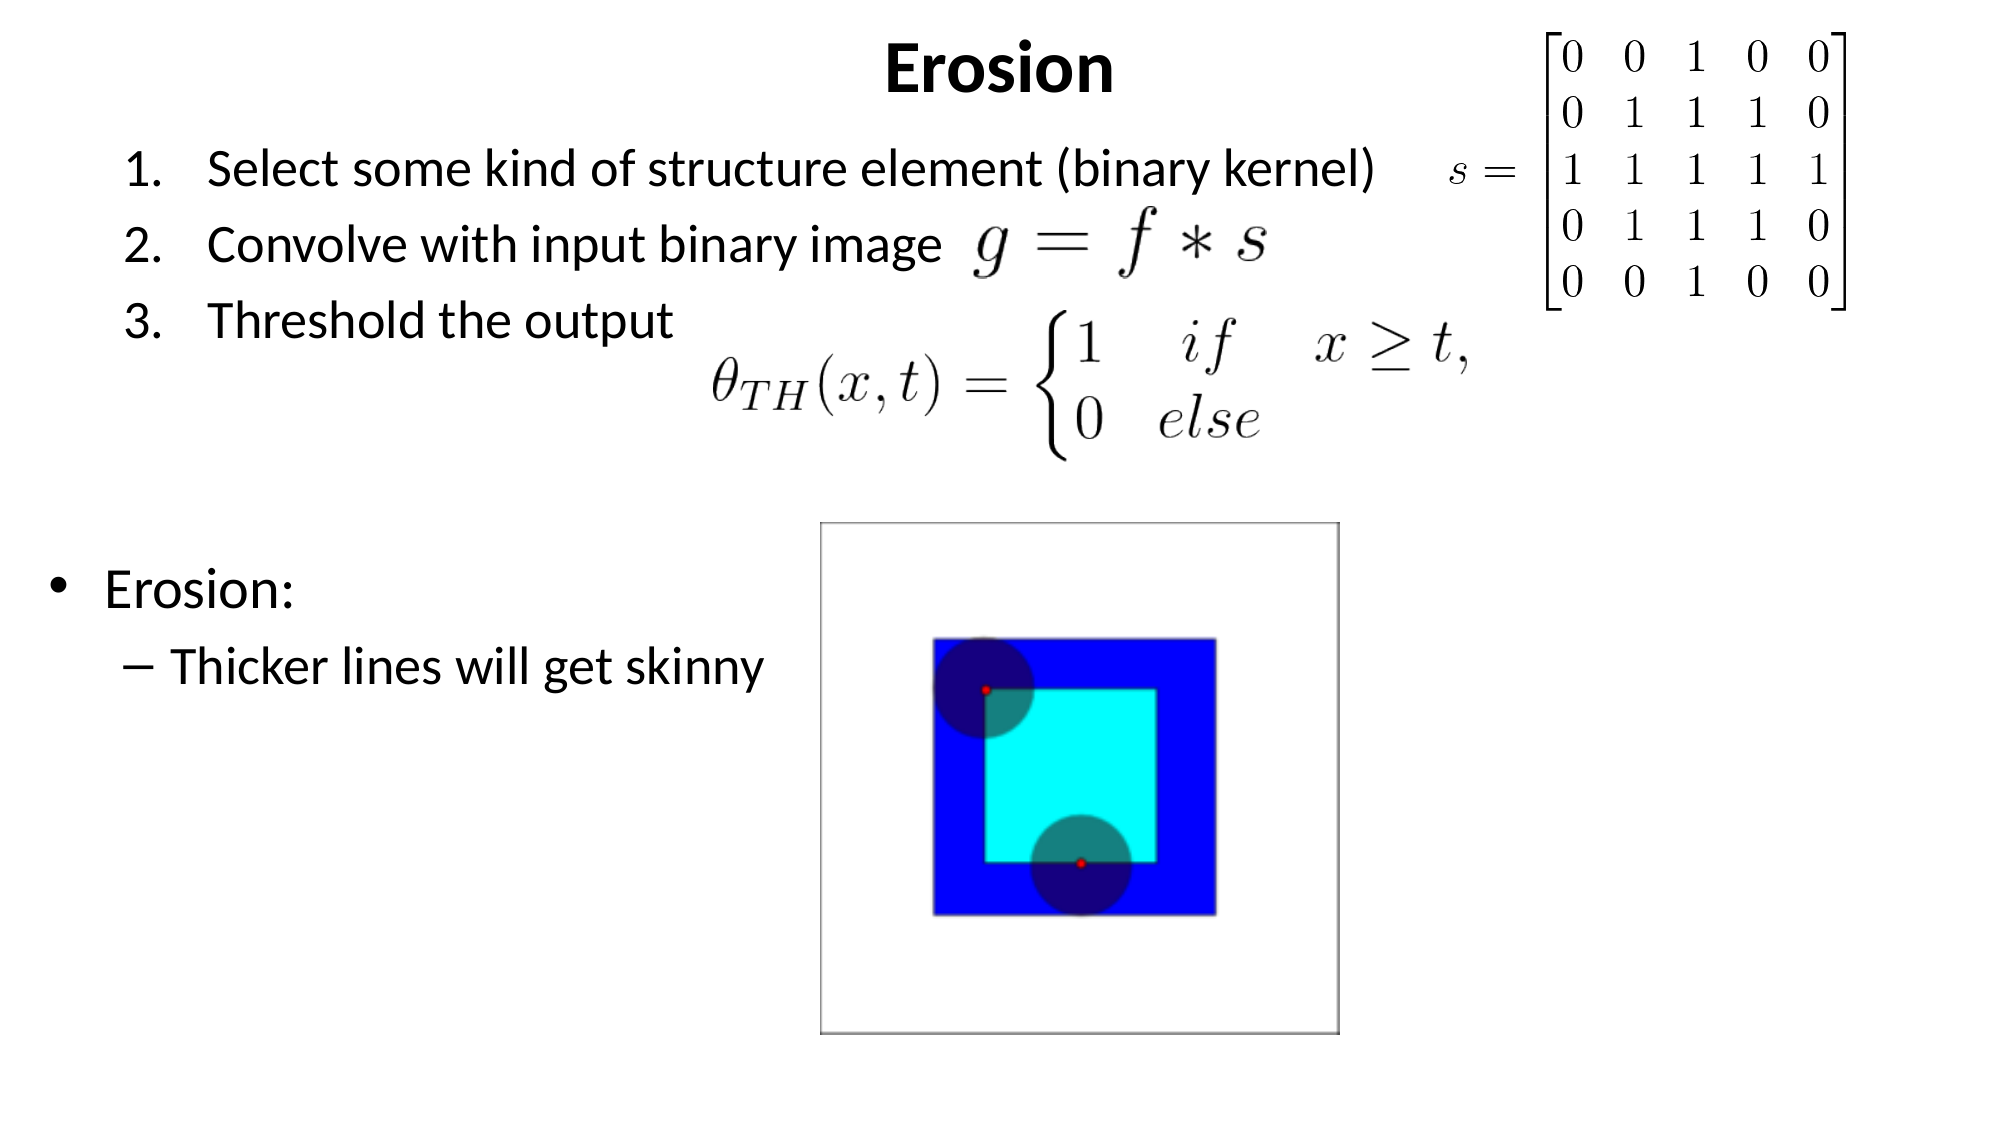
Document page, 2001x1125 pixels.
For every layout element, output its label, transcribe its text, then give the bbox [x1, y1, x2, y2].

picture [972, 206, 1267, 280]
title Erosion [33, 0, 1967, 125]
picture [820, 522, 1340, 1035]
picture [713, 31, 1846, 462]
